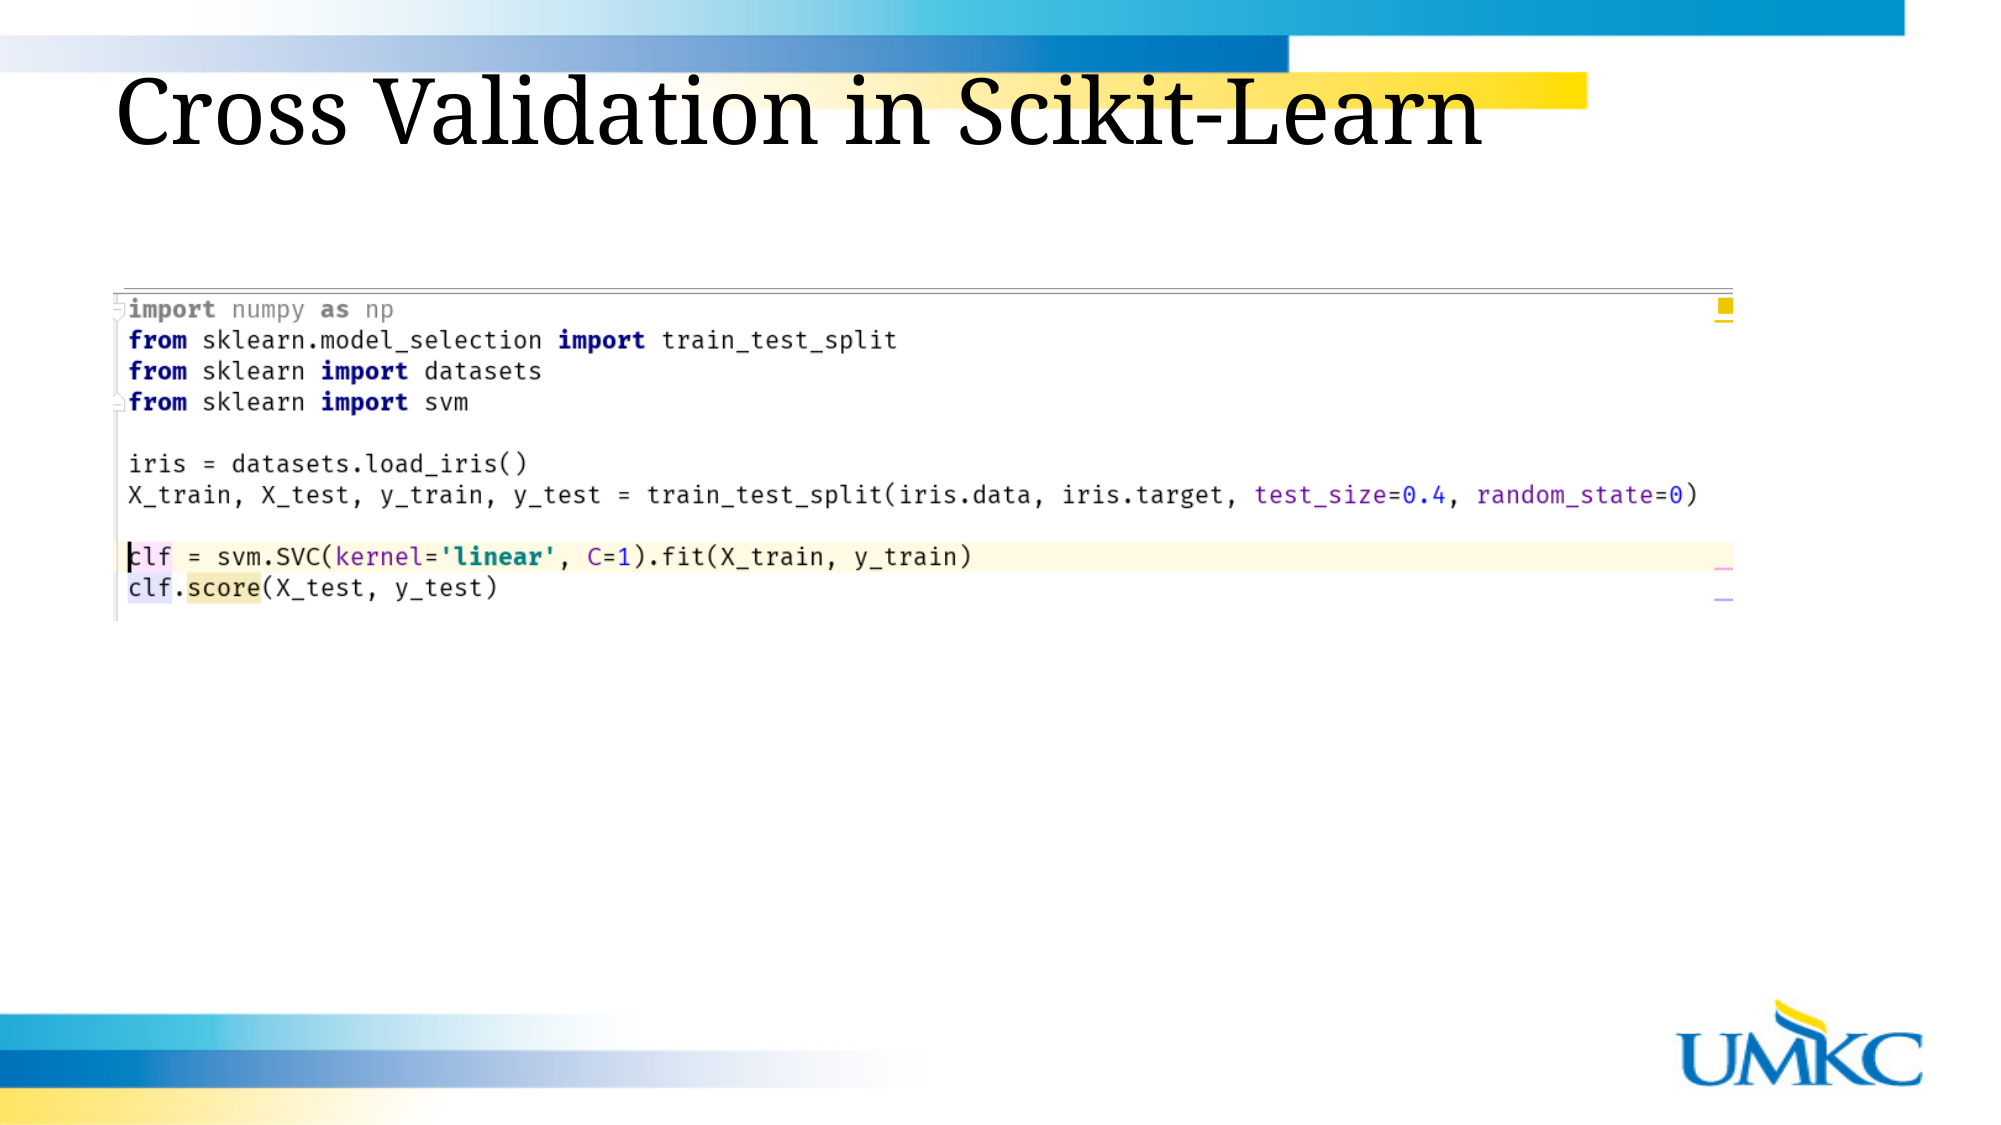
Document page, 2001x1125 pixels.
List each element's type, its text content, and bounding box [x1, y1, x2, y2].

text_box Cross Validation in Scikit-Learn [99, 45, 1900, 233]
picture [0, 0, 2001, 1125]
